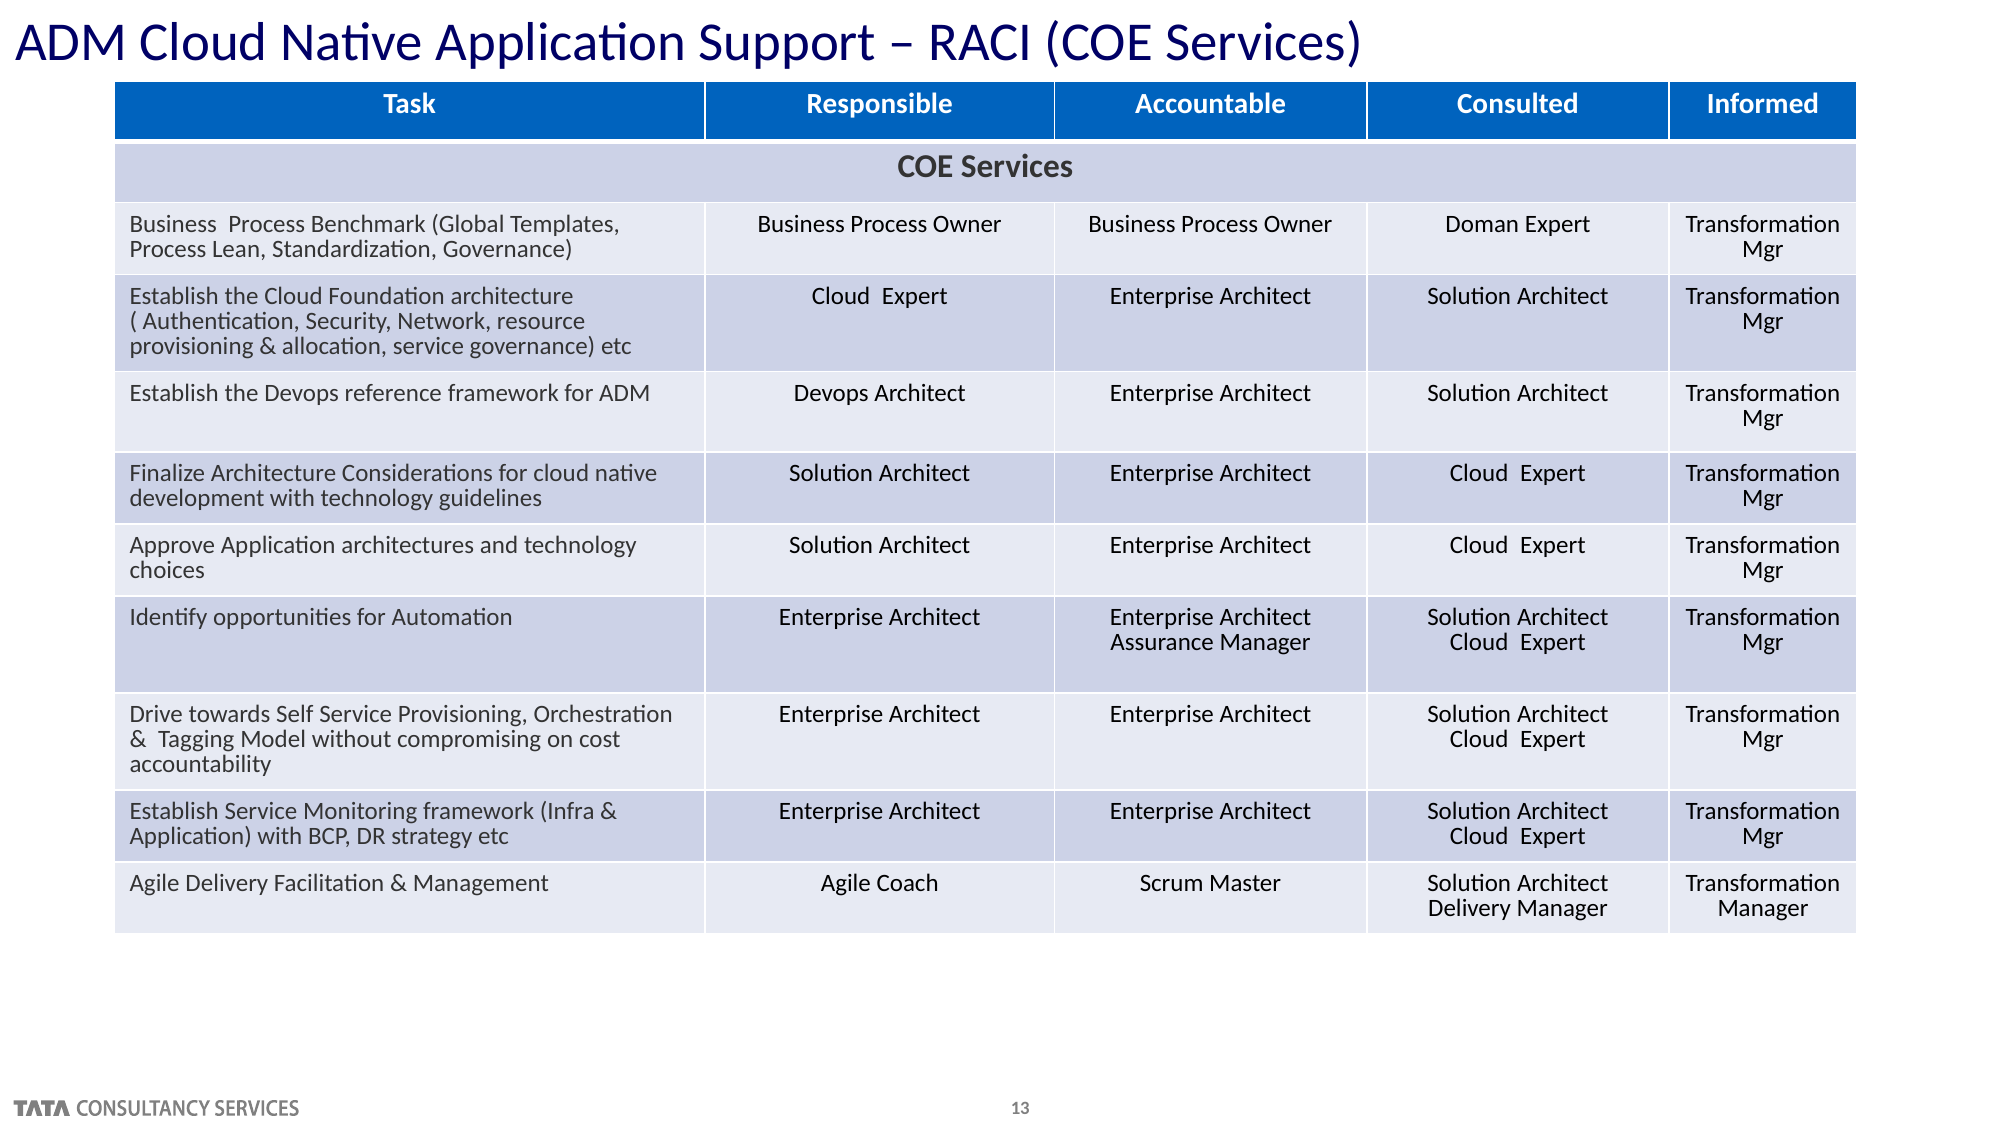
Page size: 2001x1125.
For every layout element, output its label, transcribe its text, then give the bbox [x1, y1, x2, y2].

title ADM Cloud Native Application Support – RACI (COE Services) [0, 0, 2000, 78]
table_cell Drive towards Self Service Provisioning, Orchestration & Tagging Model without compromising on cost accountability [115, 694, 704, 789]
table_cell Devops Architect [706, 372, 1054, 451]
table_cell Enterprise Architect [1055, 275, 1366, 371]
table_cell Transformation Mgr [1670, 372, 1856, 451]
table_cell Enterprise Architect [706, 694, 1054, 789]
table_cell Transformation Manager [1670, 863, 1856, 933]
table_cell Enterprise Architect Assurance Manager [1055, 597, 1366, 692]
table_cell Approve Application architectures and technology choices [115, 525, 704, 595]
table_cell Business Process Owner [706, 203, 1054, 274]
table_cell COE Services [115, 144, 1856, 202]
table_cell Enterprise Architect [1055, 694, 1366, 789]
table_header Task [115, 82, 704, 139]
table_cell Agile Delivery Facilitation & Management [115, 863, 704, 933]
table_cell Business Process Owner [1055, 203, 1366, 274]
table_cell Transformation Mgr [1670, 791, 1856, 861]
table_cell Enterprise Architect [1055, 791, 1366, 861]
table_cell Cloud Expert [1368, 525, 1668, 595]
table_cell Solution Architect [706, 525, 1054, 595]
table_cell Cloud Expert [1368, 453, 1668, 523]
table_cell Solution Architect Cloud Expert [1368, 597, 1668, 692]
table_cell Transformation Mgr [1670, 453, 1856, 523]
table_cell Finalize Architecture Considerations for cloud native development with technology guidelines [115, 453, 704, 523]
table_cell Solution Architect Cloud Expert [1368, 791, 1668, 861]
table_cell Transformation Mgr [1670, 597, 1856, 692]
table_cell Establish the Devops reference framework for ADM [115, 372, 704, 451]
table_cell Transformation Mgr [1670, 203, 1856, 274]
table_cell Business Process Benchmark (Global Templates, Process Lean, Standardization, Governance) [115, 203, 704, 274]
table_header Consulted [1368, 82, 1668, 139]
table_cell Cloud Expert [706, 275, 1054, 371]
table_cell Identify opportunities for Automation [115, 597, 704, 692]
table_cell Transformation Mgr [1670, 275, 1856, 371]
table_cell Solution Architect Cloud Expert [1368, 694, 1668, 789]
table_cell Enterprise Architect [706, 597, 1054, 692]
table_cell Solution Architect Delivery Manager [1368, 863, 1668, 933]
table_cell Agile Coach [706, 863, 1054, 933]
table_cell Transformation Mgr [1670, 694, 1856, 789]
table_cell Doman Expert [1368, 203, 1668, 274]
table_cell Enterprise Architect [1055, 372, 1366, 451]
table_cell Enterprise Architect [706, 791, 1054, 861]
table_cell Scrum Master [1055, 863, 1366, 933]
table_cell Solution Architect [1368, 372, 1668, 451]
table_cell Enterprise Architect [1055, 453, 1366, 523]
table_cell Solution Architect [1368, 275, 1668, 371]
table_cell Establish Service Monitoring framework (Infra & Application) with BCP, DR strategy etc [115, 791, 704, 861]
table_cell Solution Architect [706, 453, 1054, 523]
table_header Accountable [1055, 82, 1366, 139]
table_cell Establish the Cloud Foundation architecture ( Authentication, Security, Network, resource provisioning & allocation, service governance) etc [115, 275, 704, 371]
table_cell Transformation Mgr [1670, 525, 1856, 595]
table_cell Enterprise Architect [1055, 525, 1366, 595]
table_header Responsible [706, 82, 1054, 139]
table_header Informed [1670, 82, 1856, 139]
